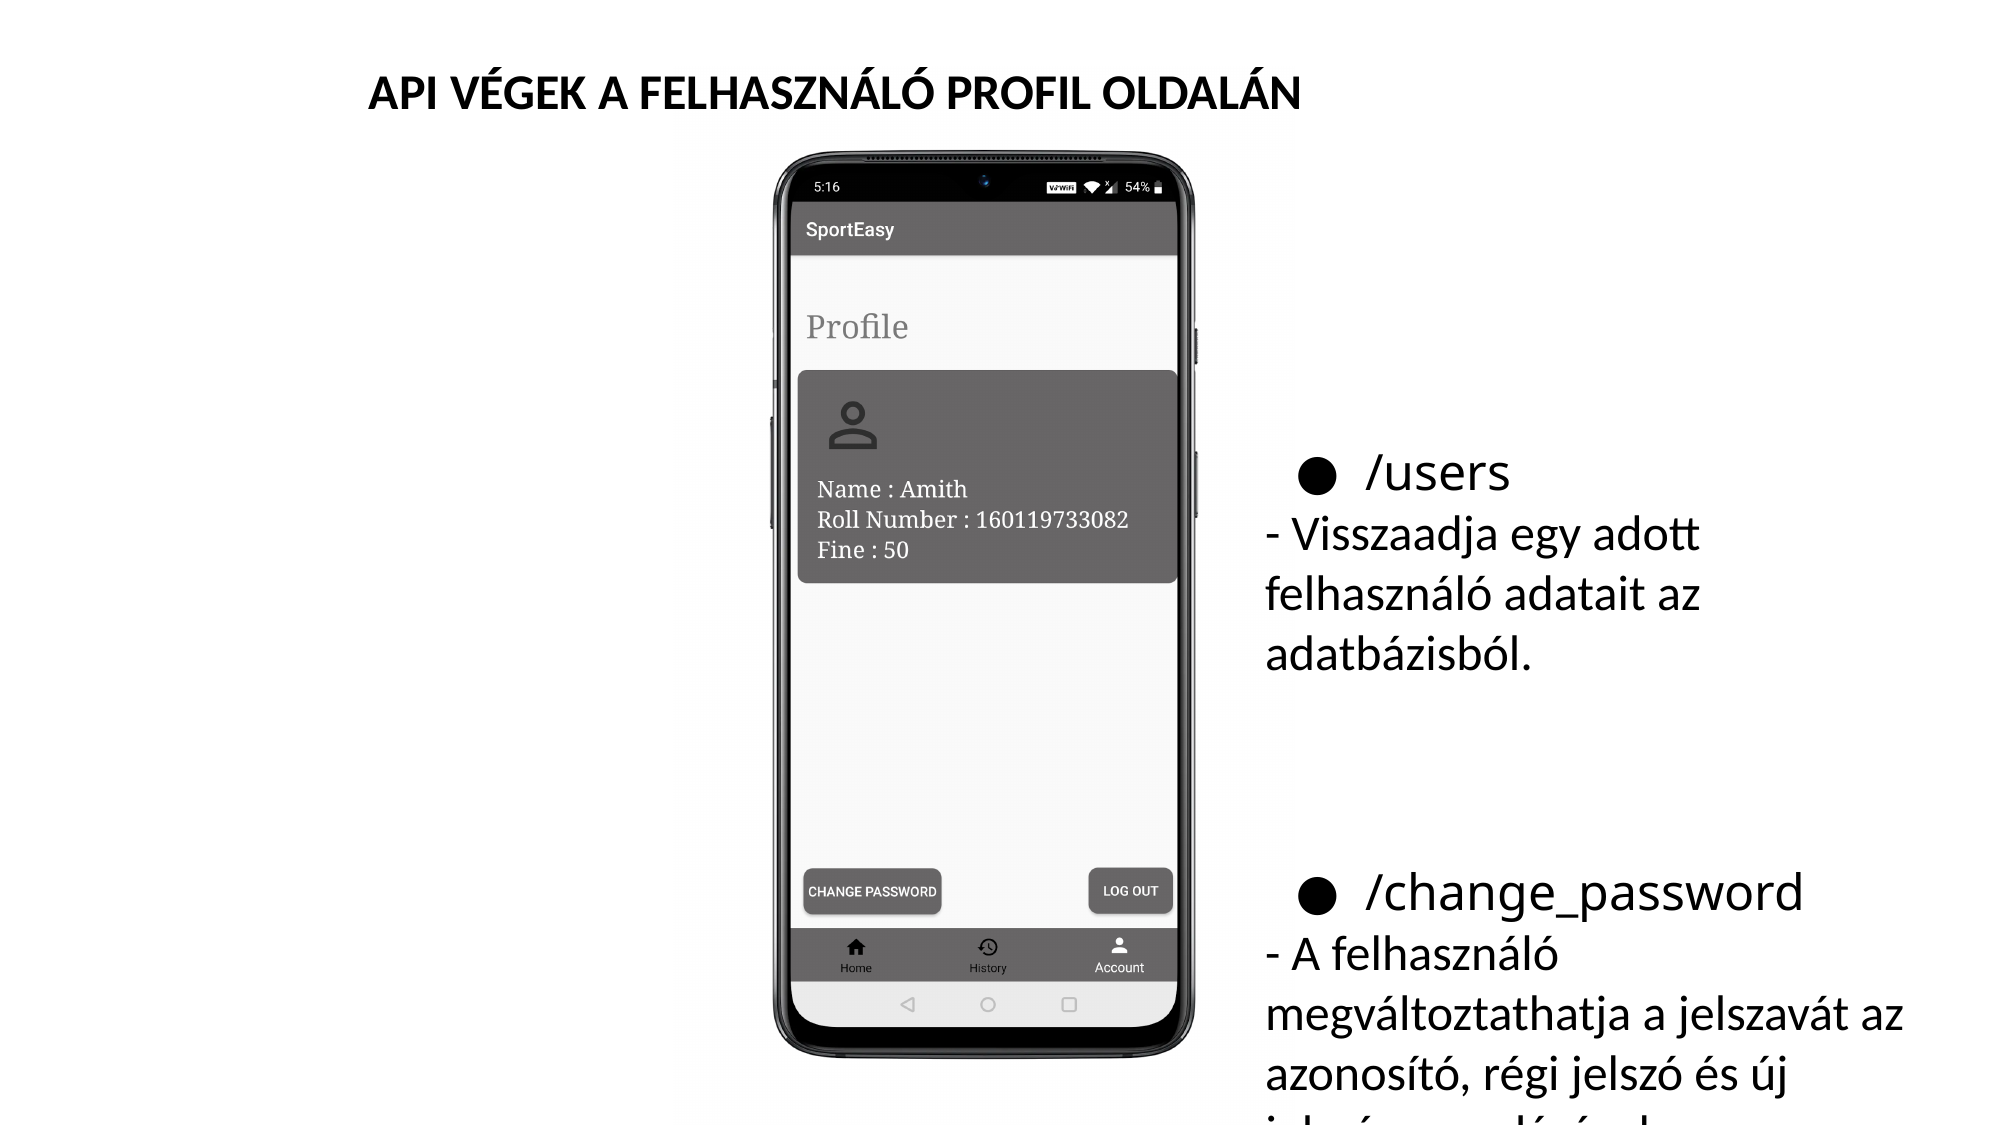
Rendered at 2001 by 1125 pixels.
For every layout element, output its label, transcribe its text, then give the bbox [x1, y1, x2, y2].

text_box /users - Visszaadja egy adott felhasználó adatait az adatbázisból. /change_password - A felhasználó megváltoztathatja a jelszavát az azonosító, régi jelszó és új jelszó megadásával. [1295, 420, 1930, 1018]
text_box API VÉGEK A FELHASZNÁLÓ PROFIL OLDALÁN [348, 39, 1560, 131]
picture [673, 66, 1295, 1125]
